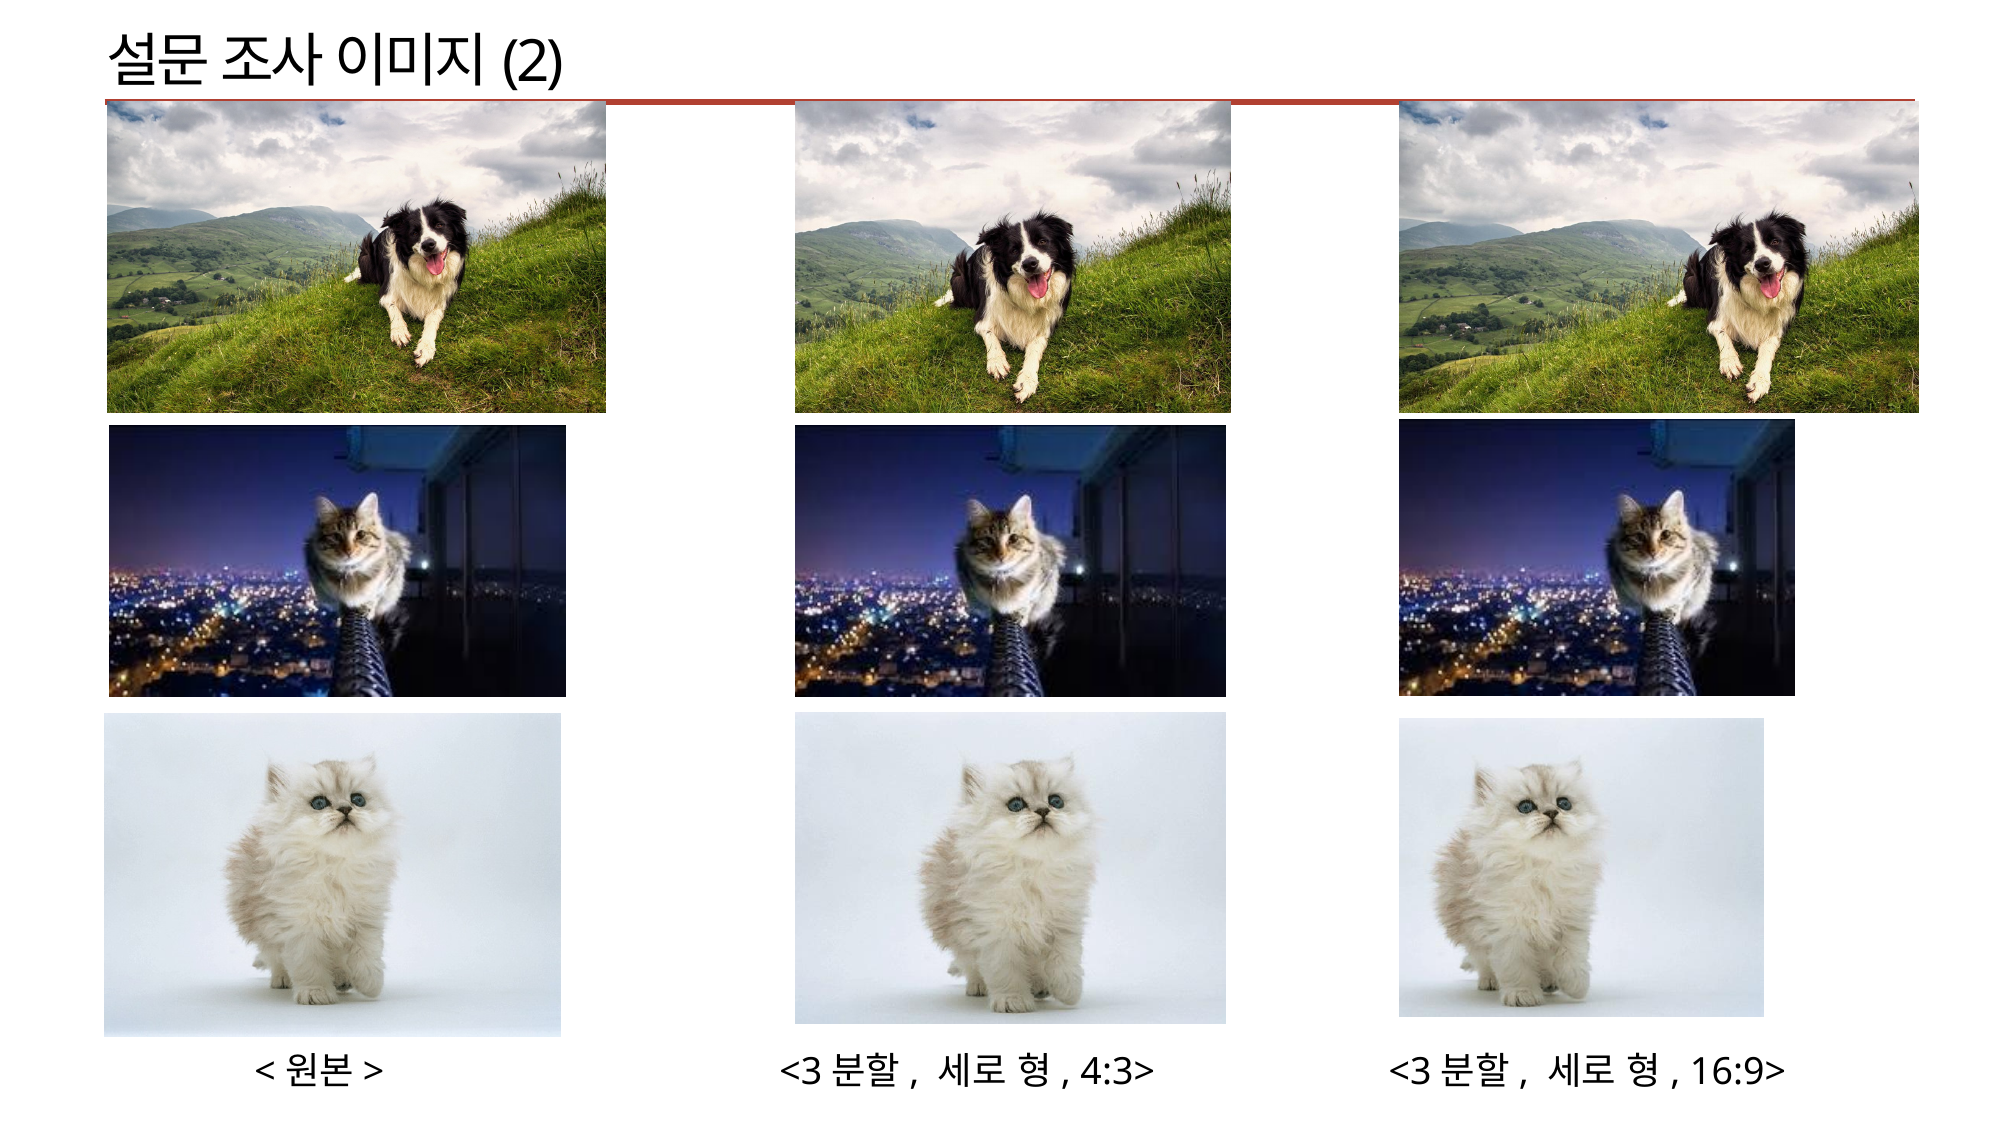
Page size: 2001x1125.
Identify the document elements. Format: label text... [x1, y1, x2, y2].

picture [1398, 101, 1919, 413]
text_box <3분할, 세로 형, 4:3> [764, 1039, 1236, 1100]
picture [795, 712, 1227, 1024]
picture [109, 425, 566, 697]
picture [795, 425, 1227, 697]
text_box 설문 조사 이미지(2) [91, 16, 1560, 101]
text_box <원본> [239, 1039, 400, 1100]
picture [104, 712, 561, 1037]
picture [1398, 718, 1764, 1017]
picture [107, 102, 606, 413]
text_box <3분할, 세로 형, 16:9> [1374, 1039, 1876, 1100]
picture [795, 102, 1231, 413]
picture [1398, 419, 1795, 696]
